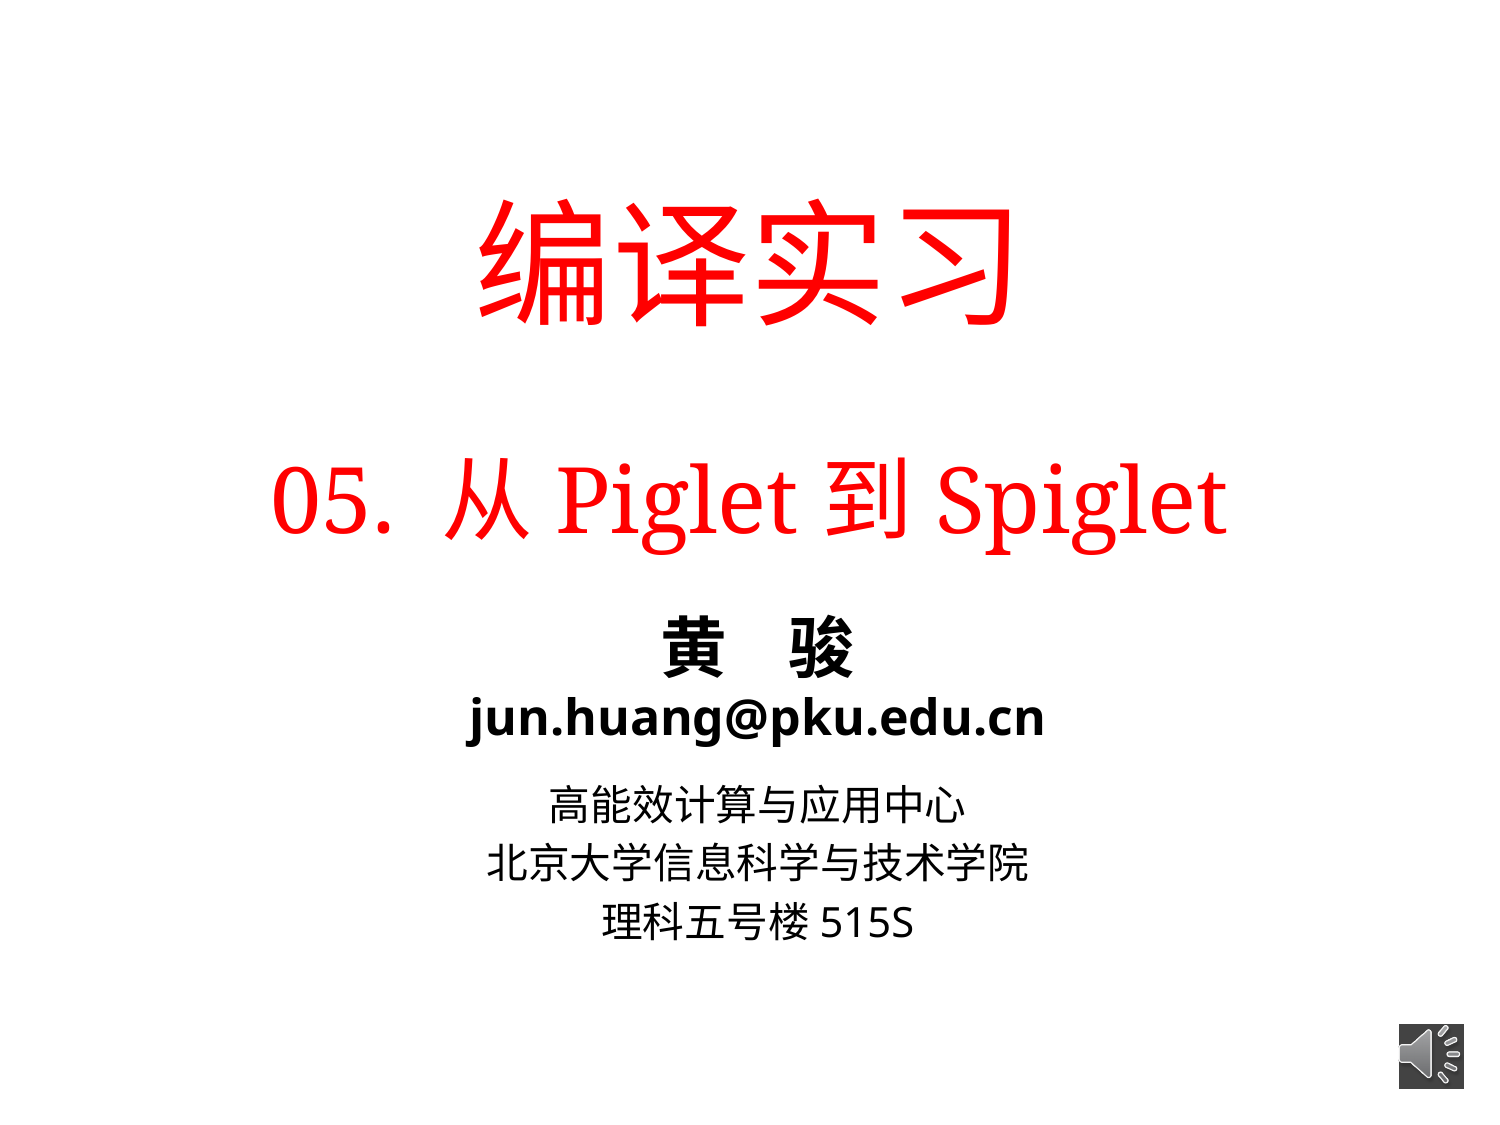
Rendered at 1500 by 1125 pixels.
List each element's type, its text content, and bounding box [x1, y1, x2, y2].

text_box 05. 从Piglet到Spiglet [0, 400, 1500, 561]
picture [1397, 1022, 1465, 1090]
title 编译实习 [0, 136, 1500, 385]
subtitle 黄 骏 jun.huang@pku.edu.cn 高能效计算与应用中心 北京大学信息科学与技术学院 理科五号楼515S [0, 598, 1500, 1049]
